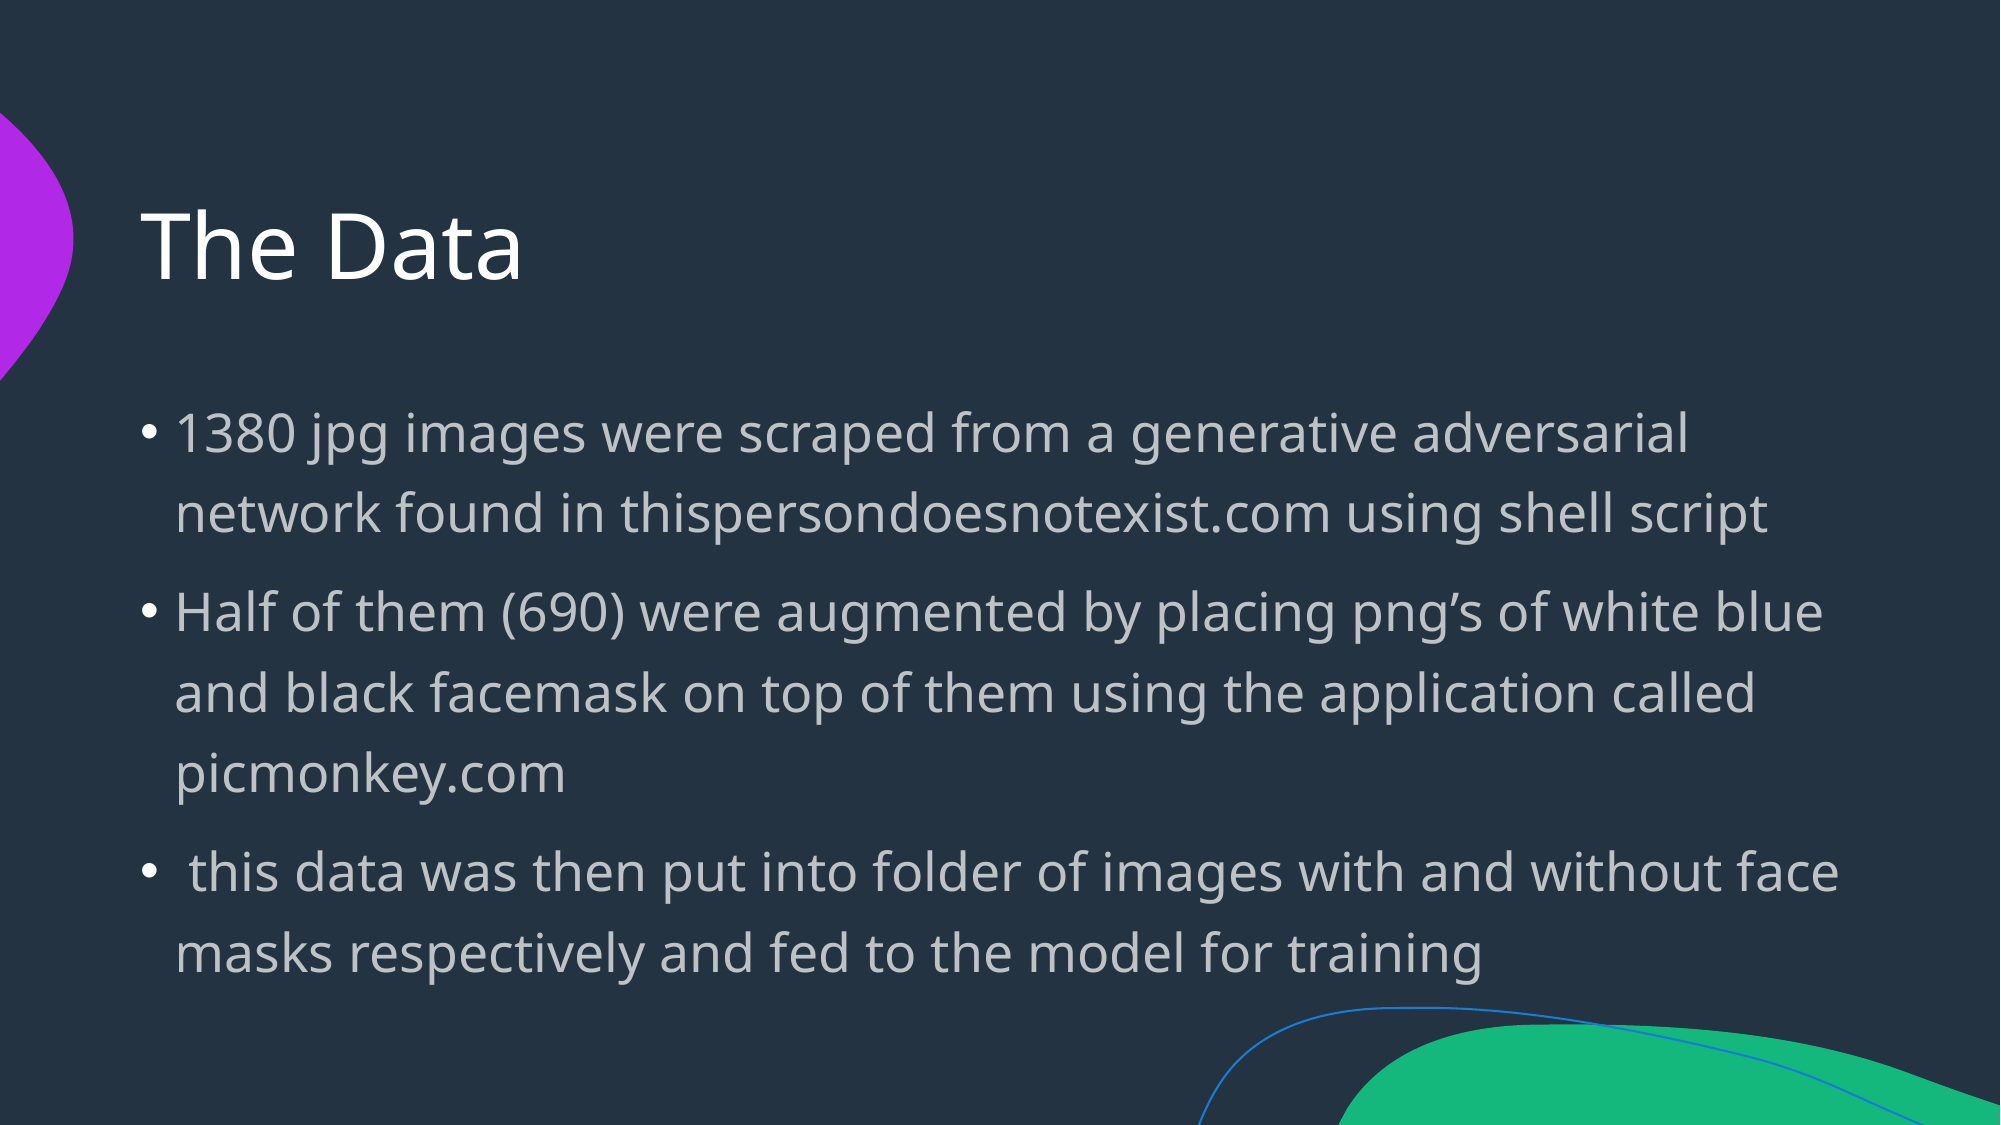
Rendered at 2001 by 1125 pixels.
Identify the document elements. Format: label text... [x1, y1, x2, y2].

title The Data [125, 125, 1875, 375]
list 1380 jpg images were scraped from a generative adversarial network found in thispersondoesnotexist.com using shell script Half of them (690) were augmented by placing png’s of white blue and black facemask on top of them using the application called picmonkey.com this data was then put into folder of images with and without face masks respectively and fed to the model for training [125, 375, 1875, 1002]
